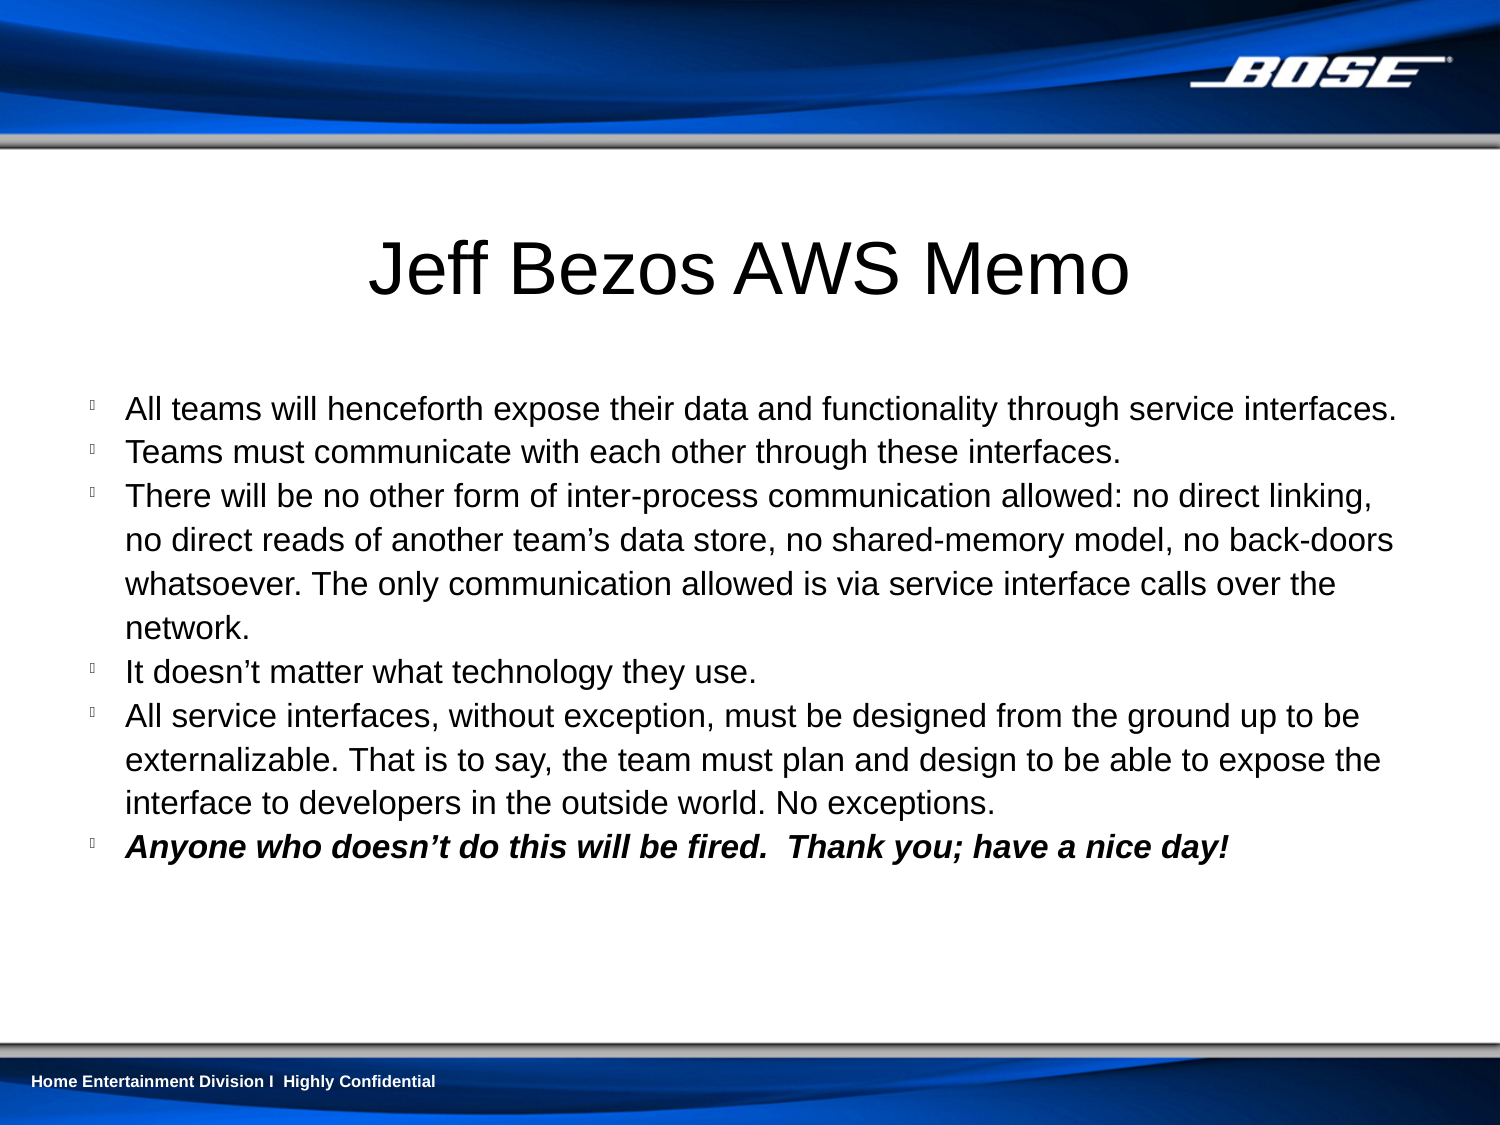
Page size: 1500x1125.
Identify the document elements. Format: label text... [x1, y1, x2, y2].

picture [0, 0, 1500, 1125]
text_box All teams will henceforth expose their data and functionality through service interfaces. Teams must communicate with each other through these interfaces. There will be no other form of inter-process communication allowed: no direct linking, no direct reads of another team’s data store, no shared-memory model, no back-doors whatsoever. The only communication allowed is via service interface calls over the network. It doesn’t matter what technology they use. All service interfaces, without exception, must be designed from the ground up to be externalizable. That is to say, the team must plan and design to be able to expose the interface to developers in the outside world. No exceptions. Anyone who doesn’t do this will be fired. Thank you; have a nice day! [75, 375, 1425, 1003]
text_box Jeff Bezos AWS Memo [75, 185, 1425, 345]
